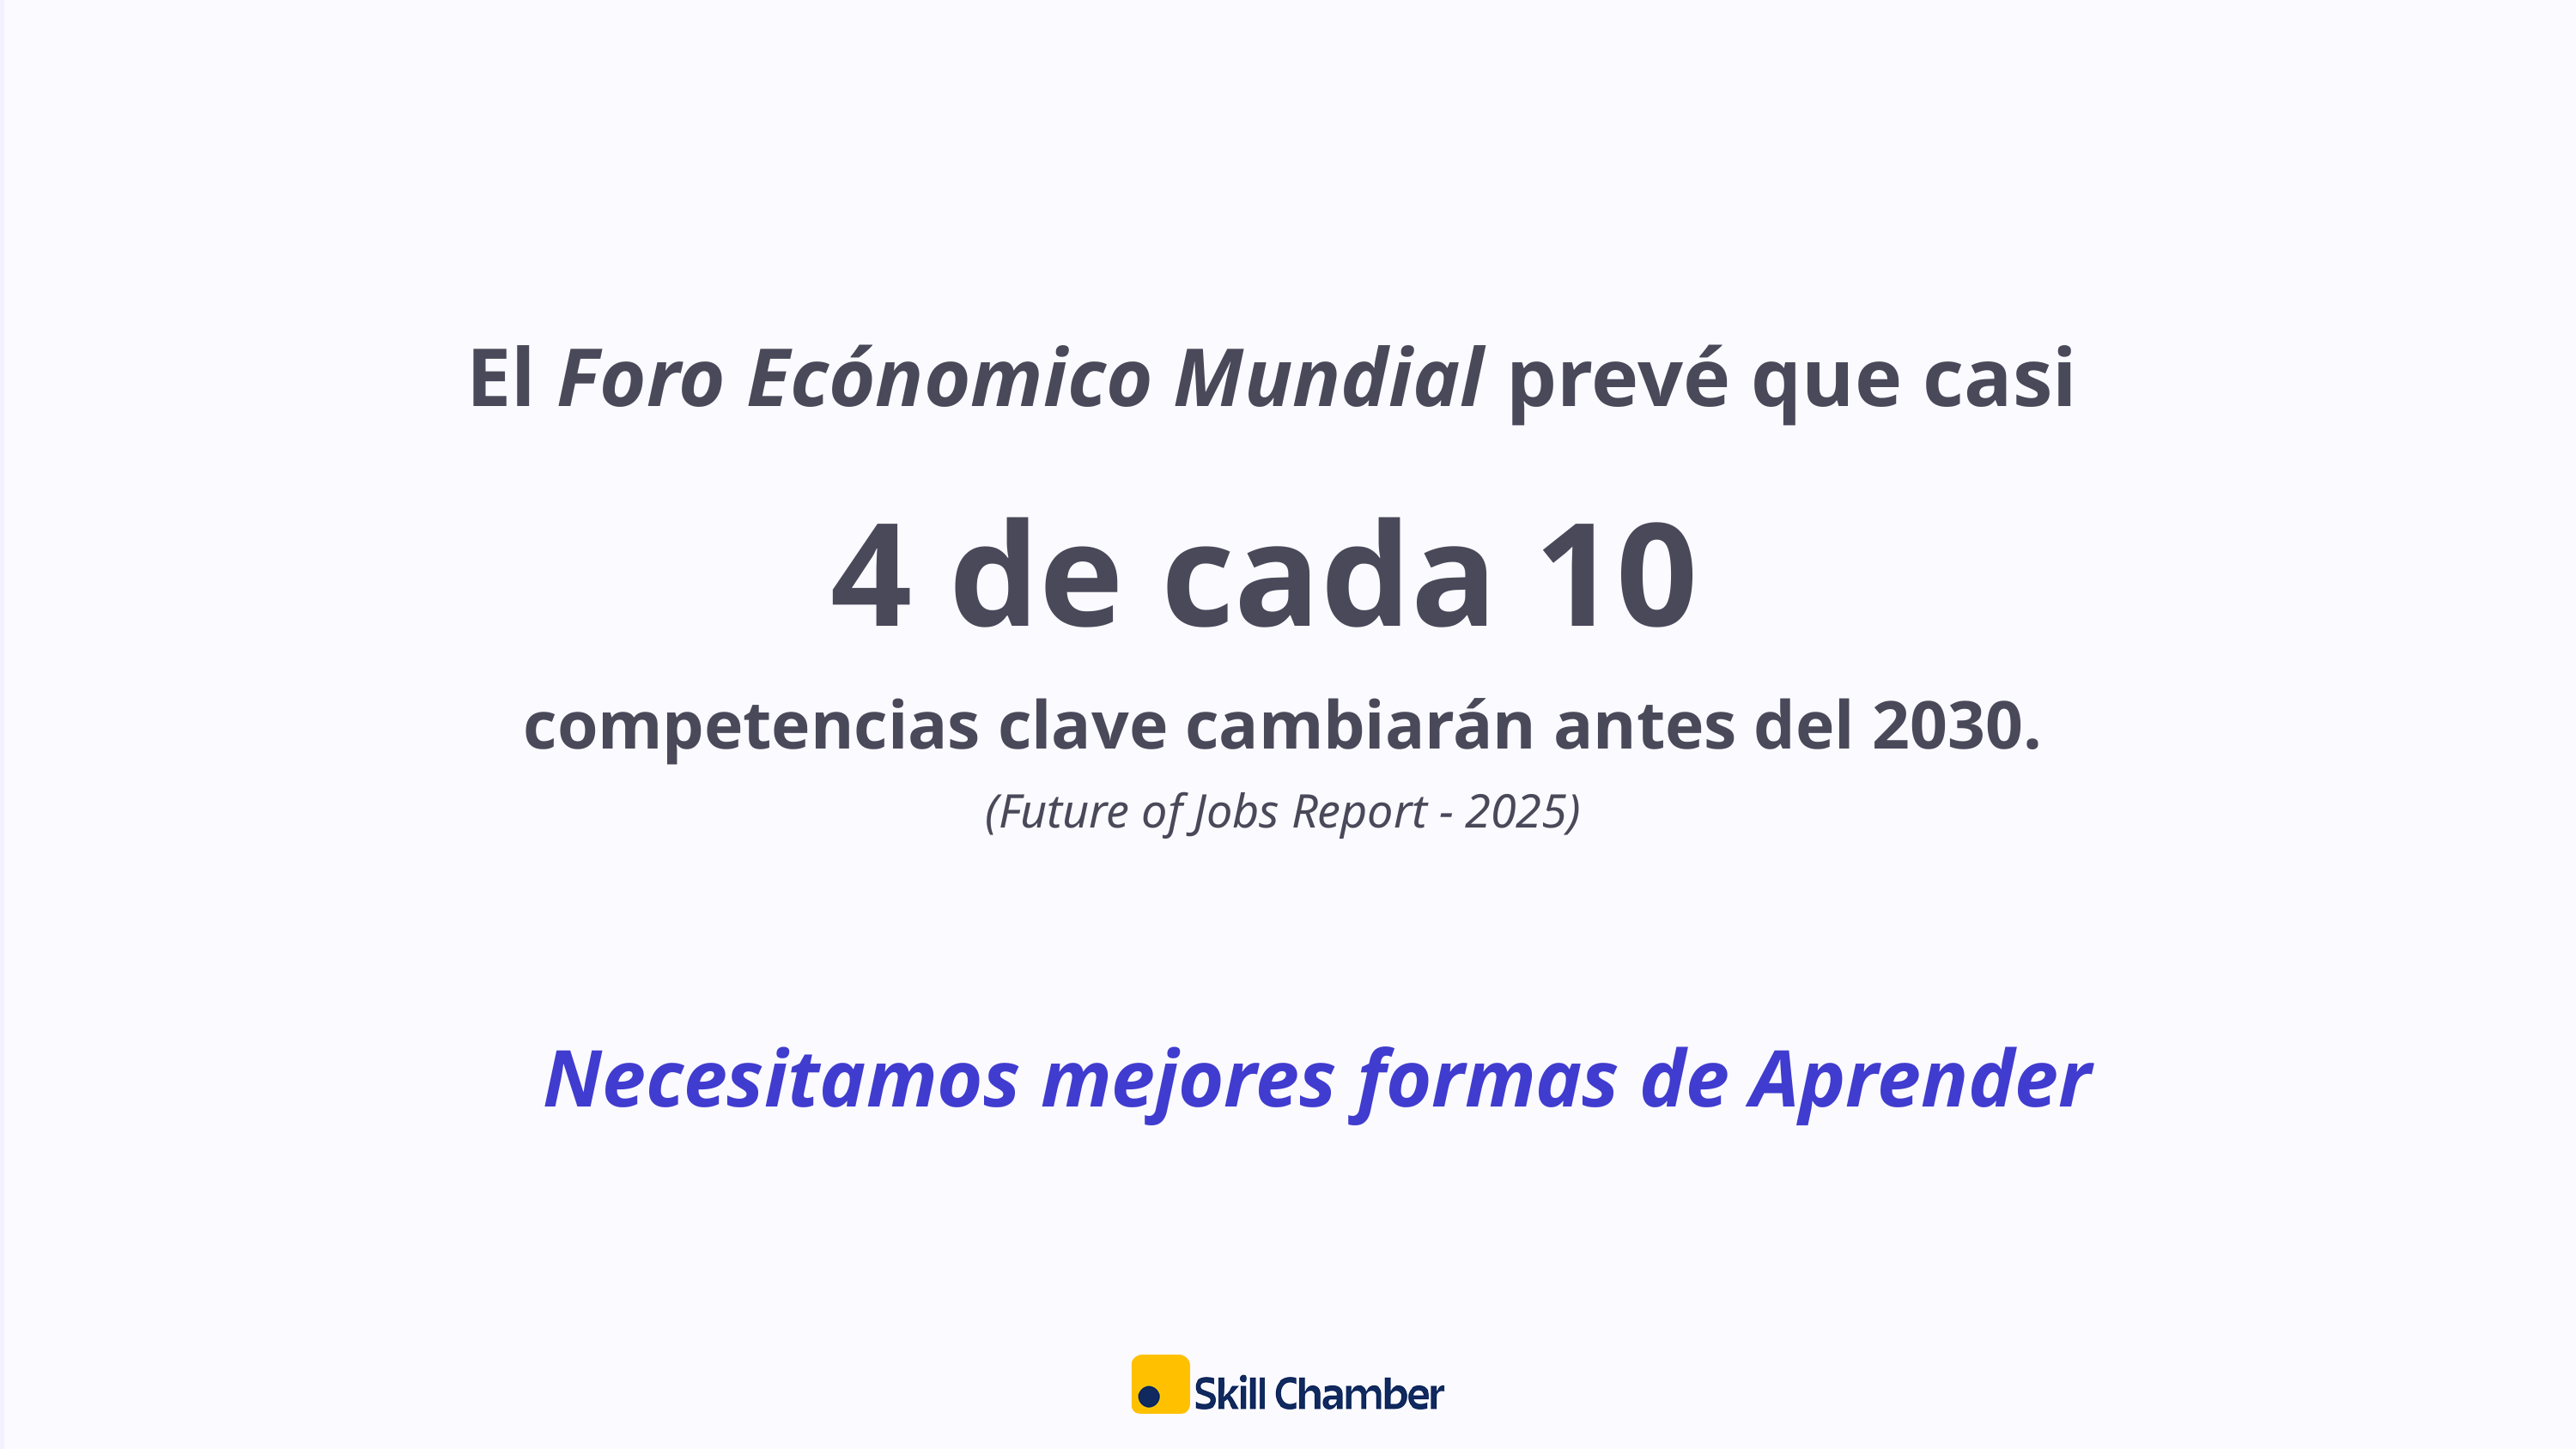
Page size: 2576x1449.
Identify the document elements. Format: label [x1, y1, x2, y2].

text_box [3, 0, 2576, 1449]
